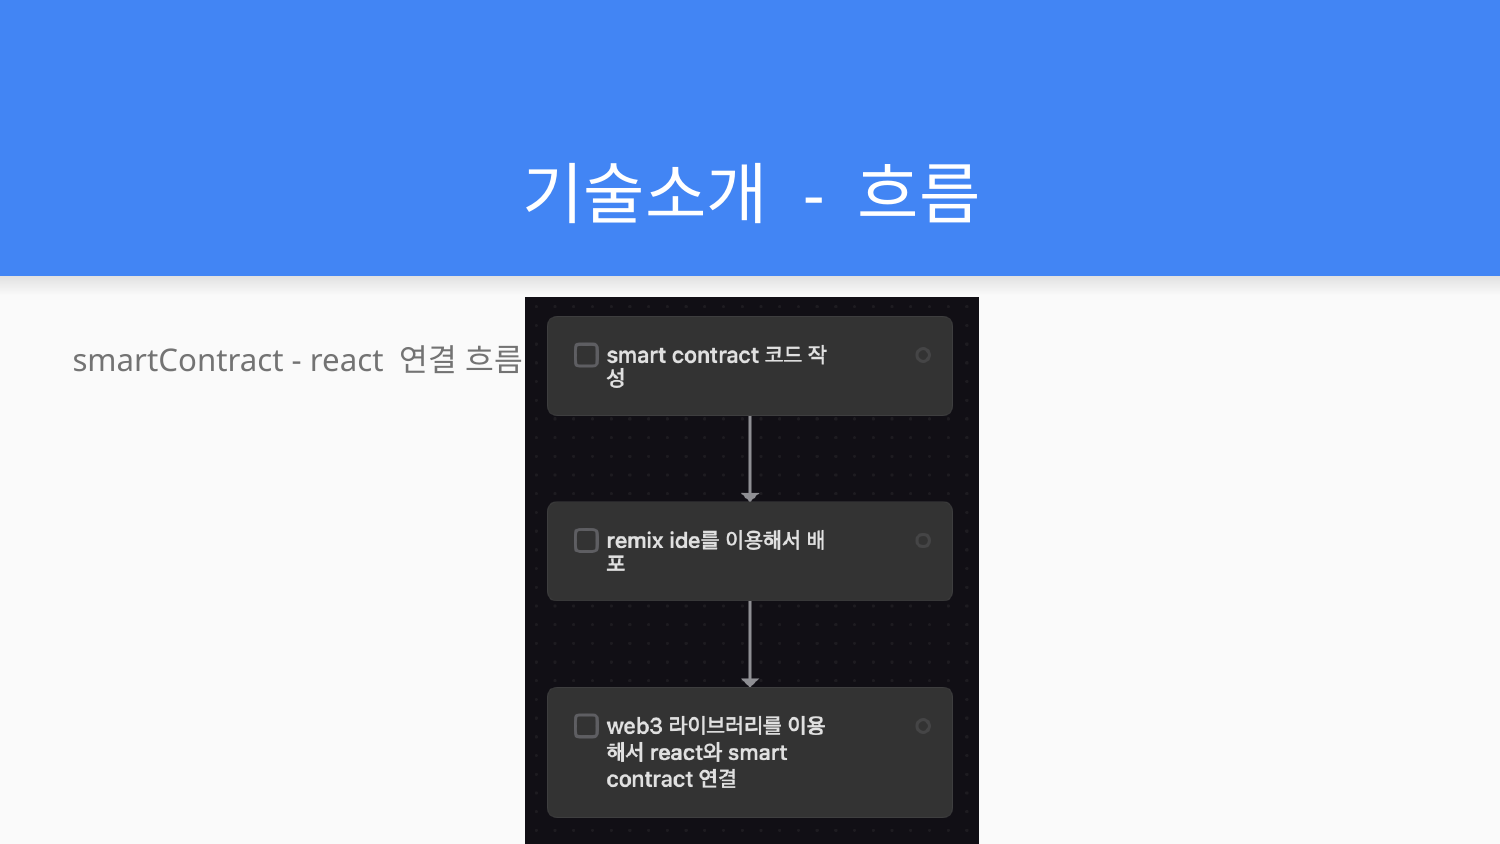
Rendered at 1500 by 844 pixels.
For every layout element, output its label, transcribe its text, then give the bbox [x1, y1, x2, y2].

title 기술소개 - 흐름 [77, 121, 1427, 248]
picture [524, 296, 979, 844]
list smartContract - react 연결 흐름 [57, 319, 519, 386]
